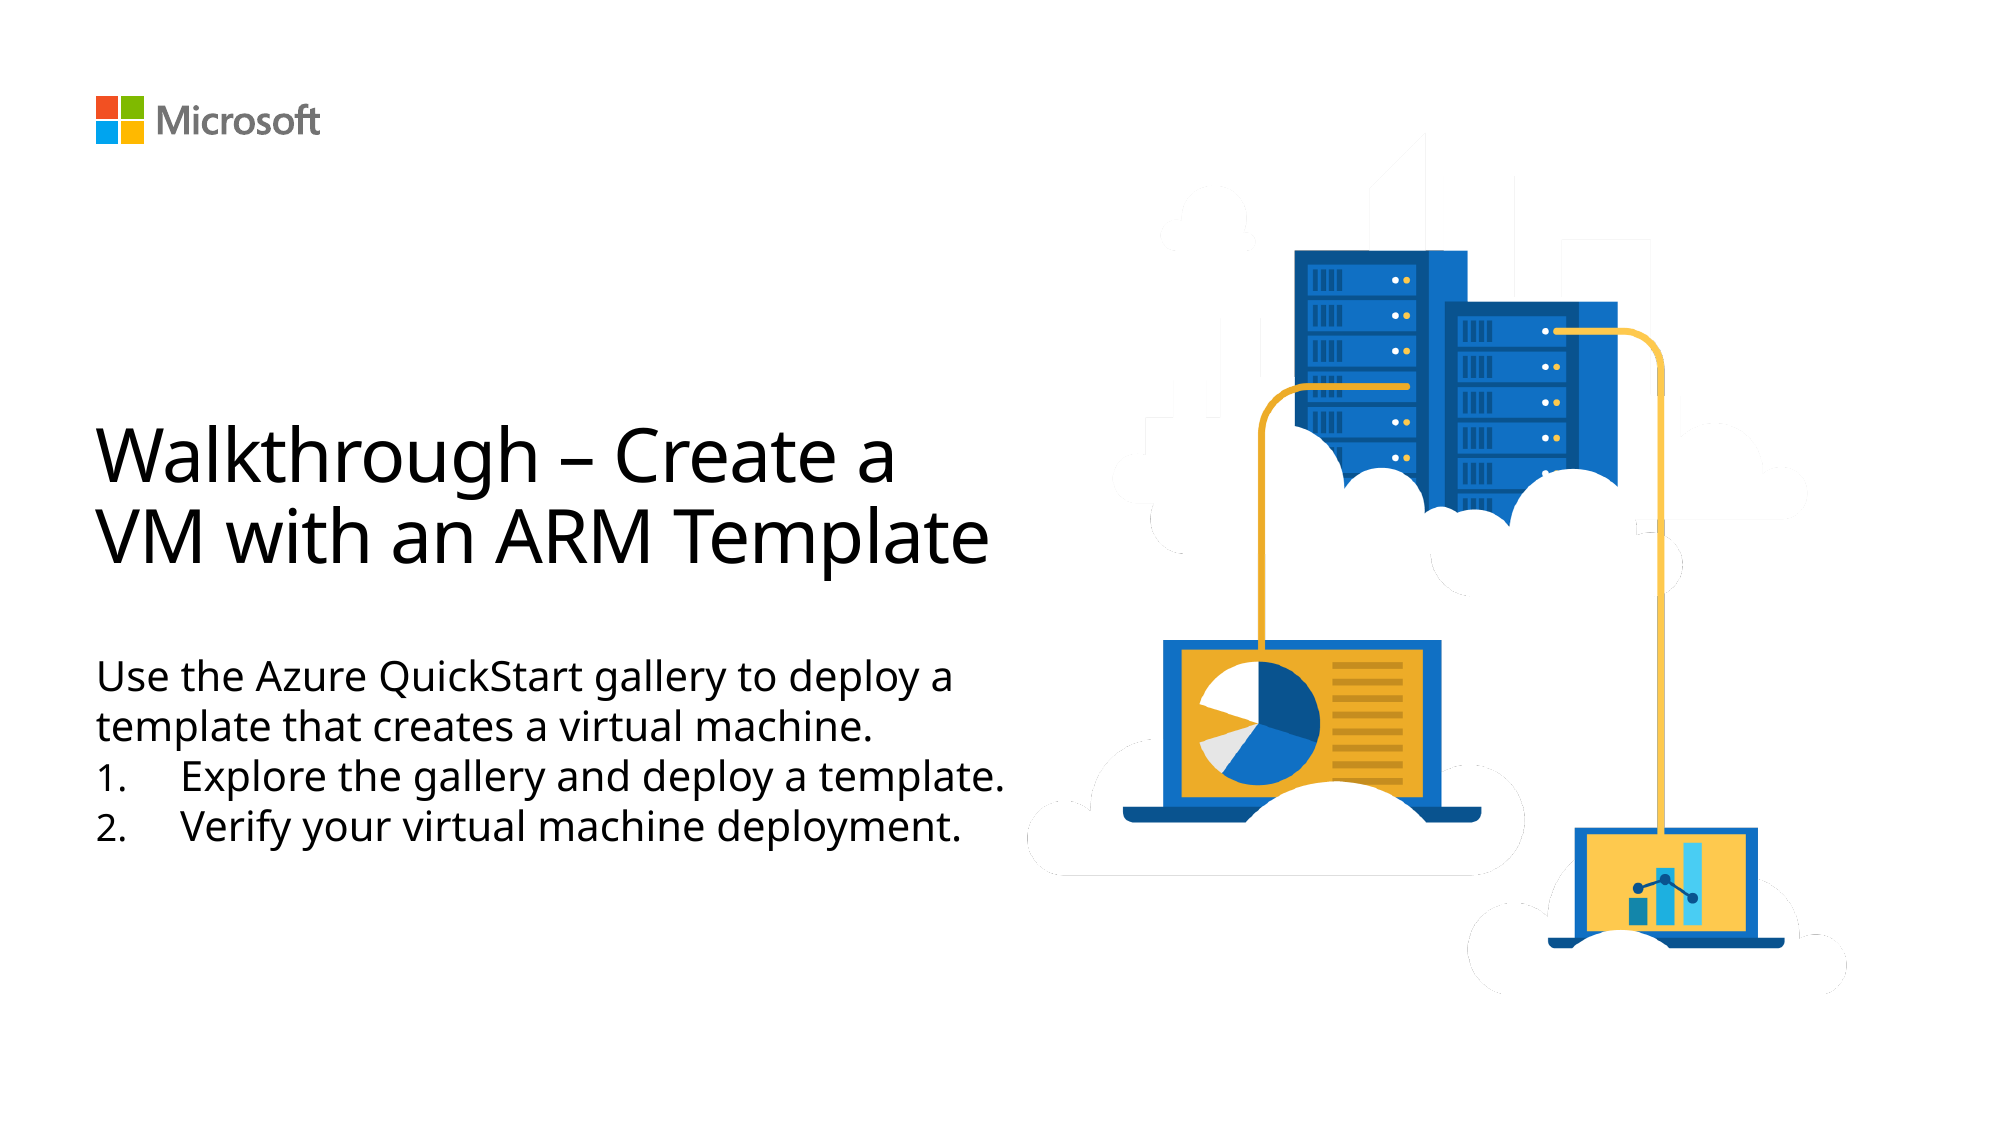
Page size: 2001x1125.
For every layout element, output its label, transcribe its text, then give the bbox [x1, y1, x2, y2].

list Use the Azure QuickStart gallery to deploy a template that creates a virtual machine. Explore the gallery and deploy a template. Verify your virtual machine deployment. [95, 650, 1094, 852]
title Walkthrough – Create a VM with an ARM Template [95, 416, 1000, 580]
picture [1025, 131, 1850, 994]
